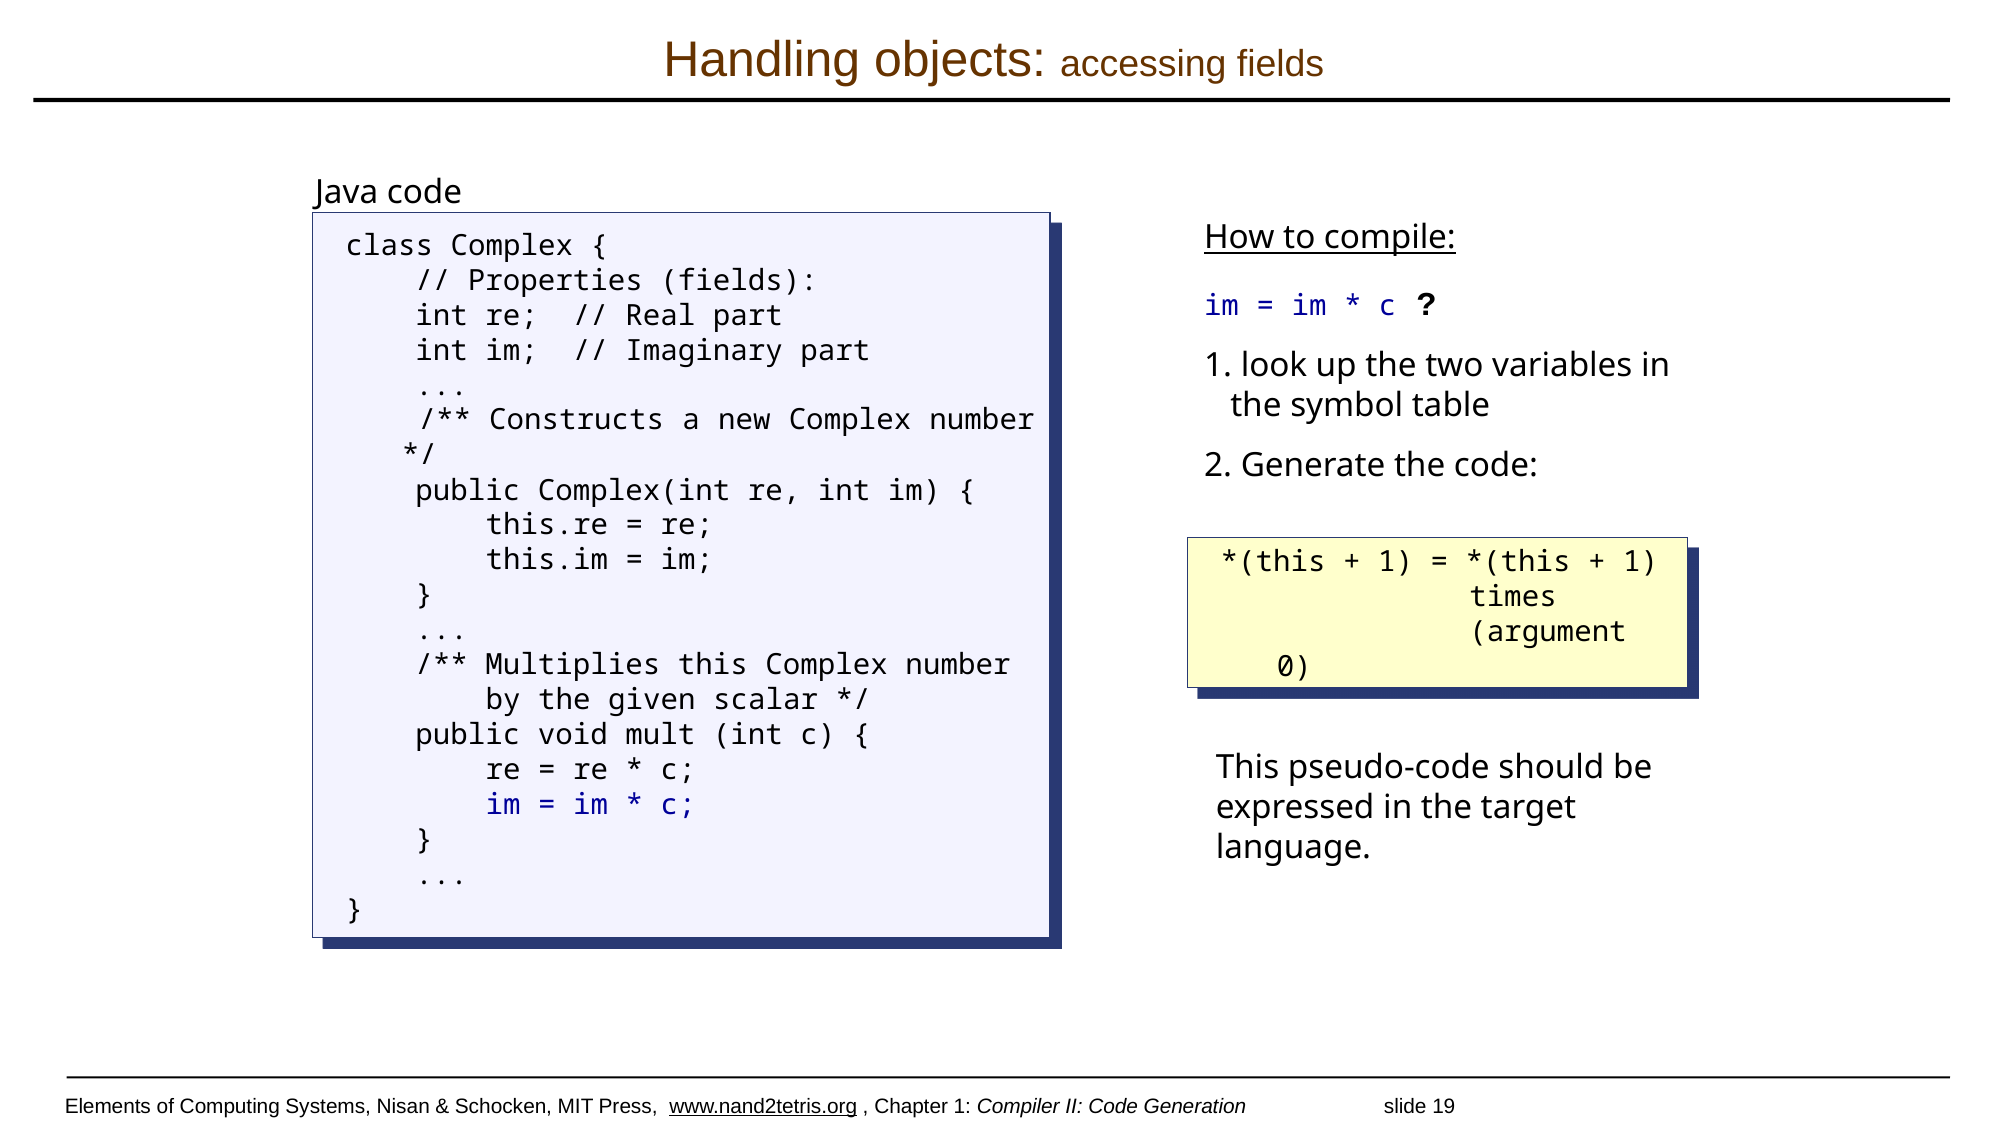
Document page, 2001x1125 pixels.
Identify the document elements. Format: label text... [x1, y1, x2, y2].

text_box class Complex { // Properties (fields): int re; // Real part int im; // Imaginary part ... /** Constructs a new Complex number */ public Complex(int re, int im) { this.re = re; this.im = im; } ... /** Multiplies this Complex number by the given scalar */ public void mult (int c) { re = re * c; im = im * c; } ... } [312, 212, 1050, 938]
text_box Handling objects: accessing fields [274, 12, 1713, 100]
text_box How to compile: im = im * c ? 1. look up the two variables in the symbol table 2. Generate the code: [1189, 208, 1739, 433]
text_box This pseudo-code should be expressed in the target language. [1200, 737, 1750, 868]
text_box *(this + 1) = *(this + 1) times (argument 0) [1187, 537, 1688, 688]
text_box Java code [299, 162, 663, 225]
